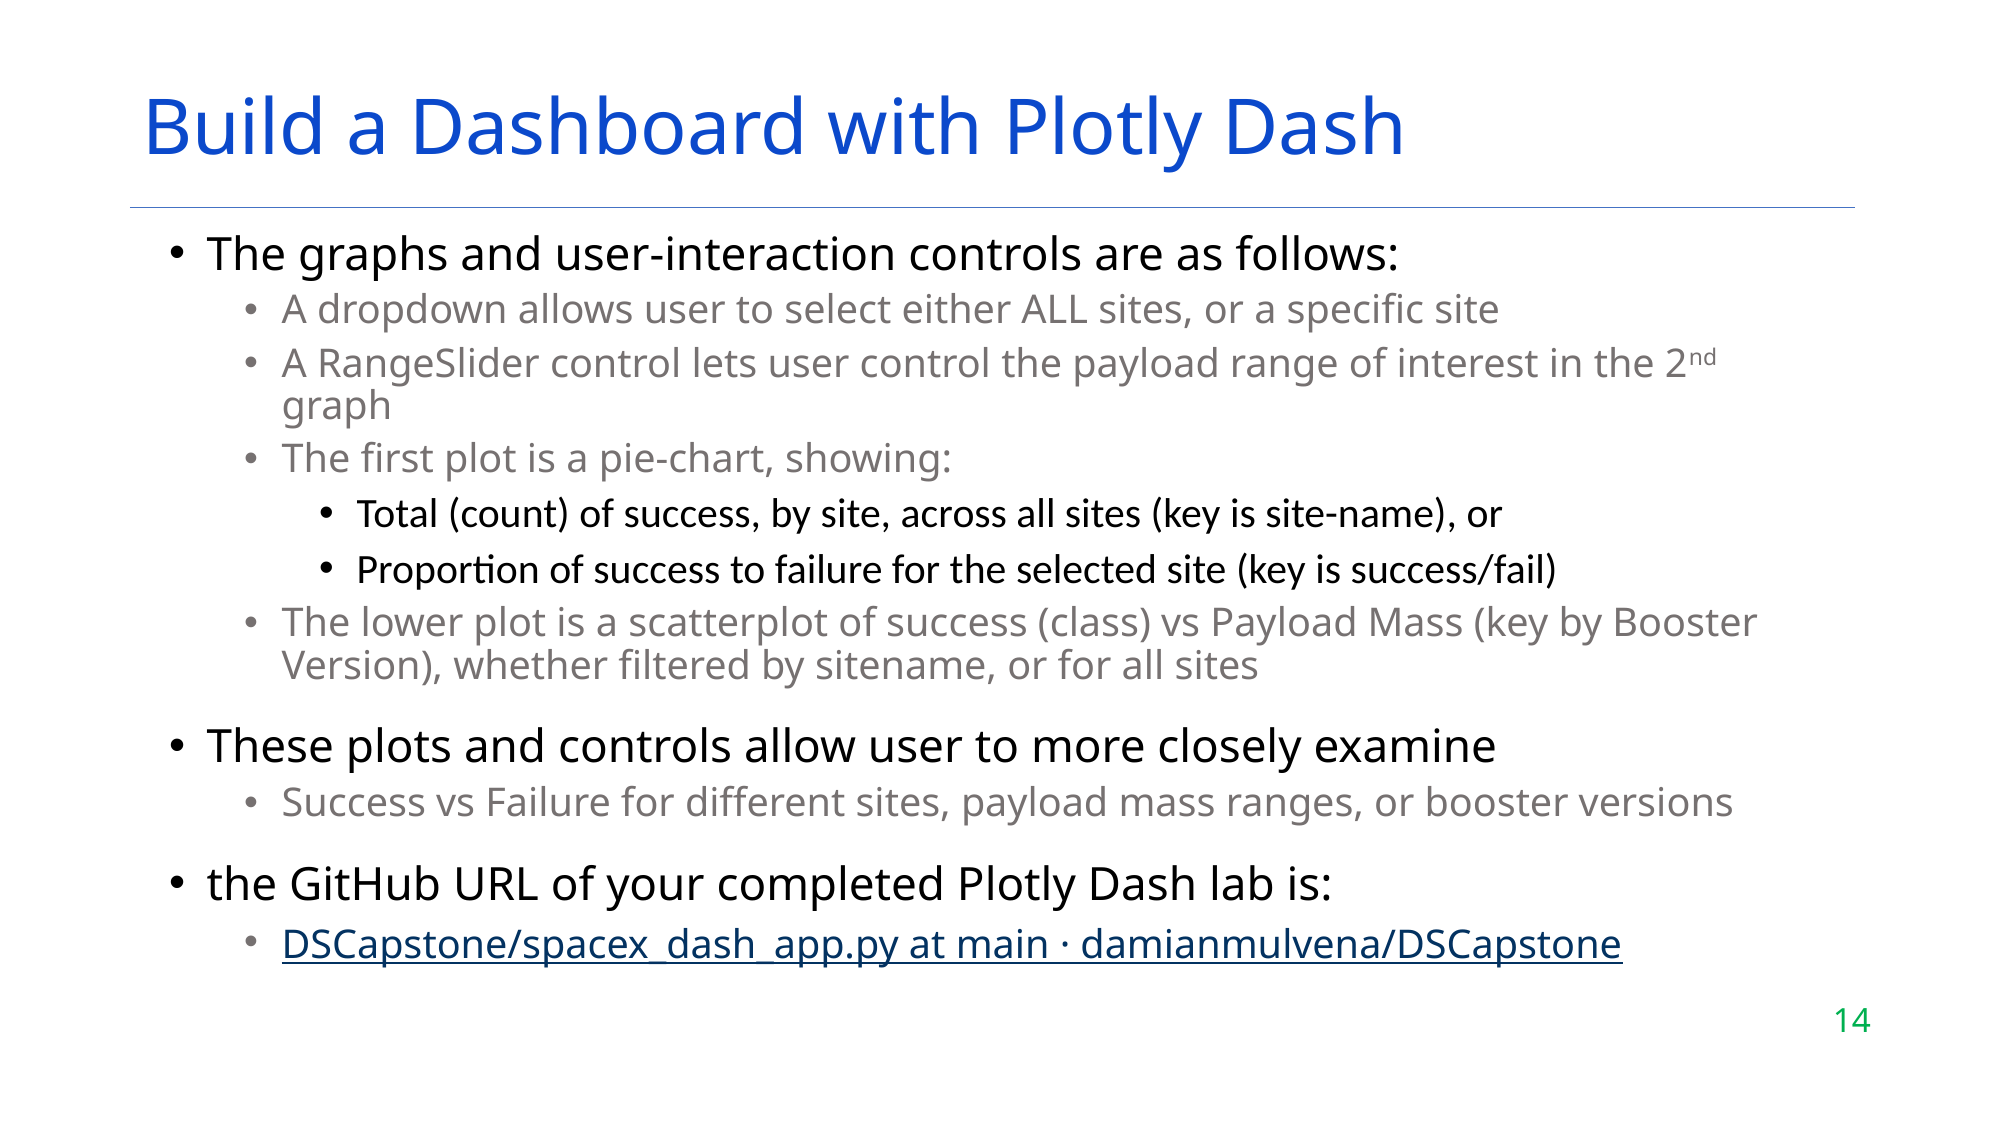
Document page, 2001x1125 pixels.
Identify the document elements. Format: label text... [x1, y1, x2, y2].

title Build a Dashboard with Plotly Dash [127, 84, 1853, 175]
list The graphs and user-interaction controls are as follows: A dropdown allows user to select either ALL sites, or a specific site A RangeSlider control lets user control the payload range of interest in the 2nd graph The first plot is a pie-chart, showing: Total (count) of success, by site, across all sites (key is site-name), or Proportion of success to failure for the selected site (key is success/fail) The lower plot is a scatterplot of success (class) vs Payload Mass (key by Booster Version), whether filtered by sitename, or for all sites These plots and controls allow user to more closely examine Success vs Failure for different sites, payload mass ranges, or booster versions the GitHub URL of your completed Plotly Dash lab is: DSCapstone/spacex_dash_app.py at main · damianmulvena/DSCapstone [154, 275, 1843, 990]
